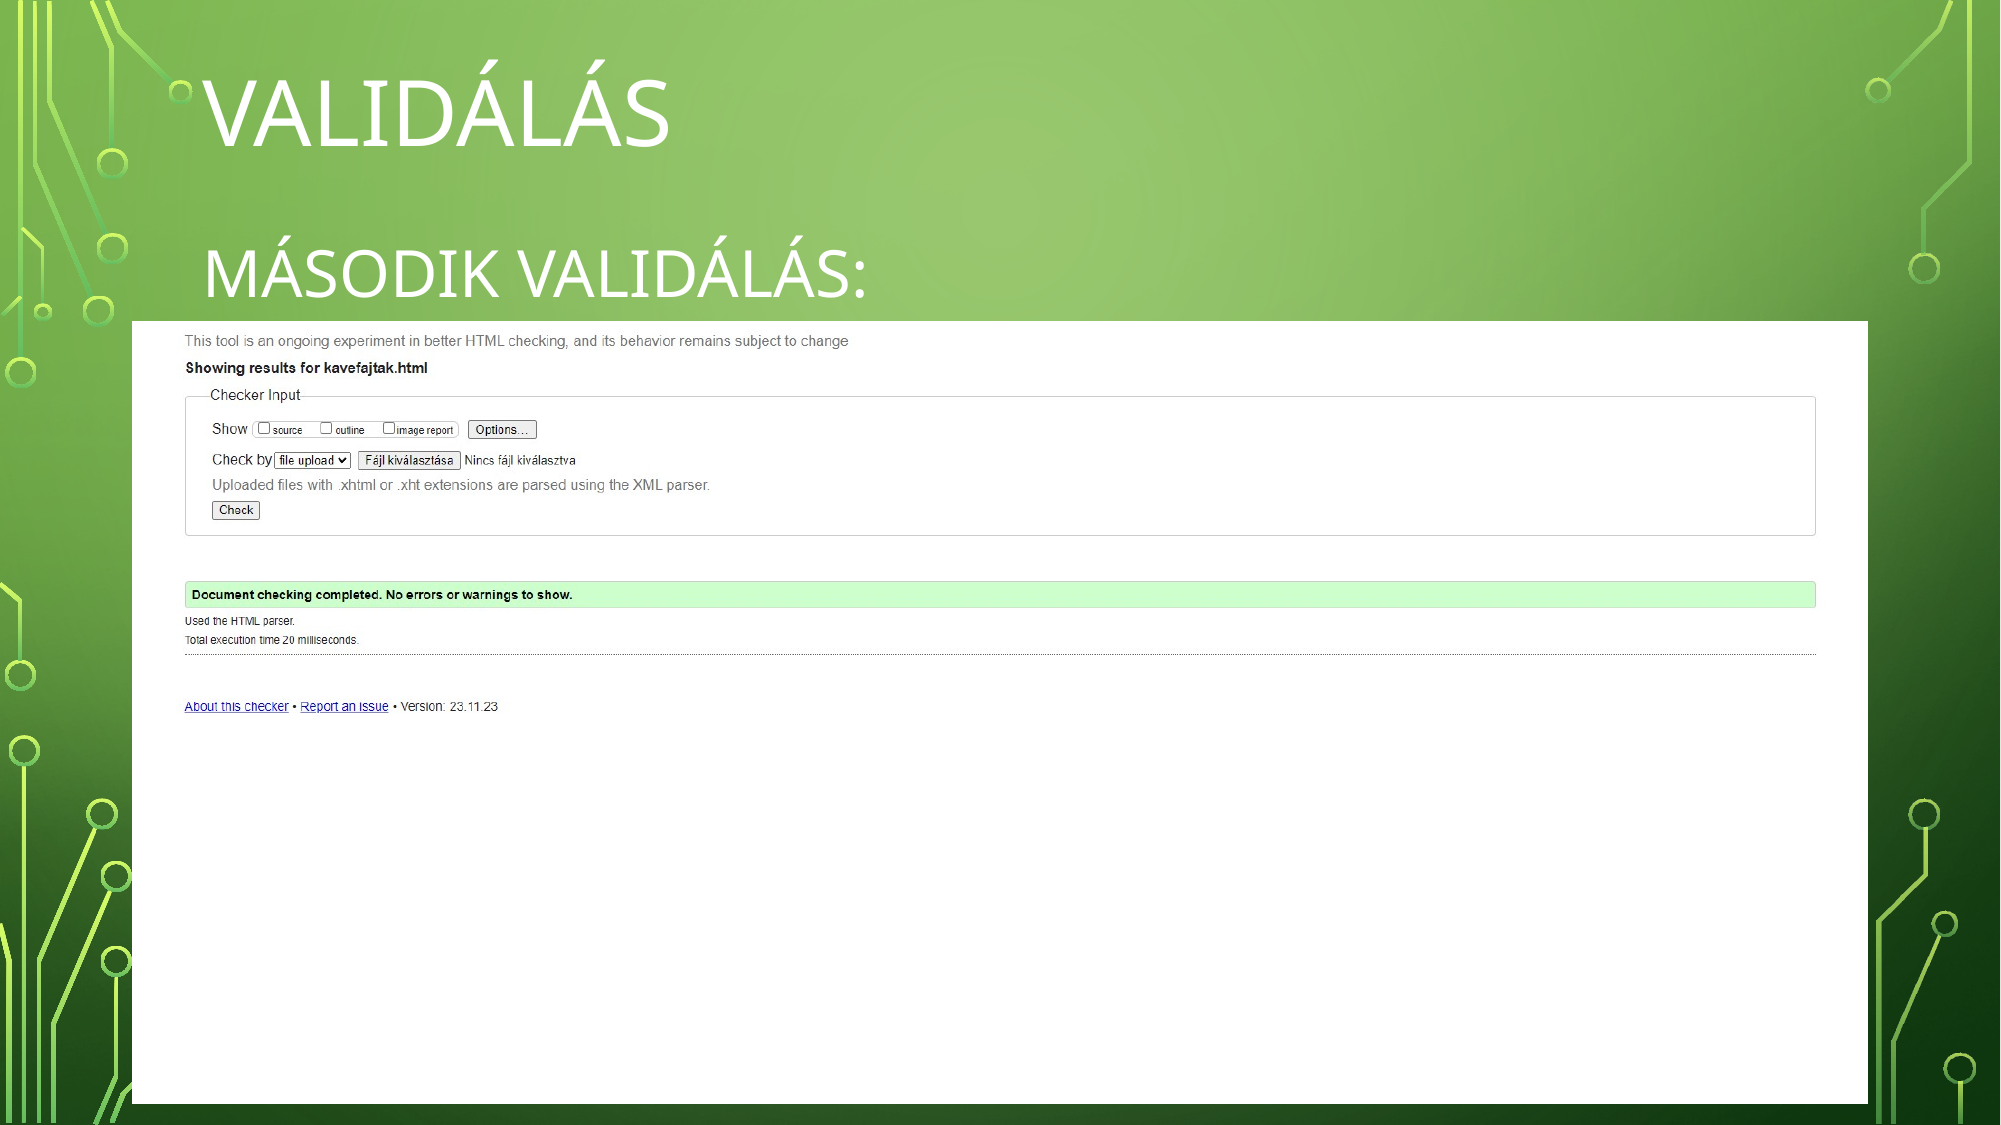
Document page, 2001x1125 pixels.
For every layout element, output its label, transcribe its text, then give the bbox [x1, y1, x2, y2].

picture [131, 321, 1869, 1105]
list MÁSODIK VALIDÁLÁS: [187, 209, 910, 321]
title VALIDÁLÁS [187, 59, 1813, 175]
